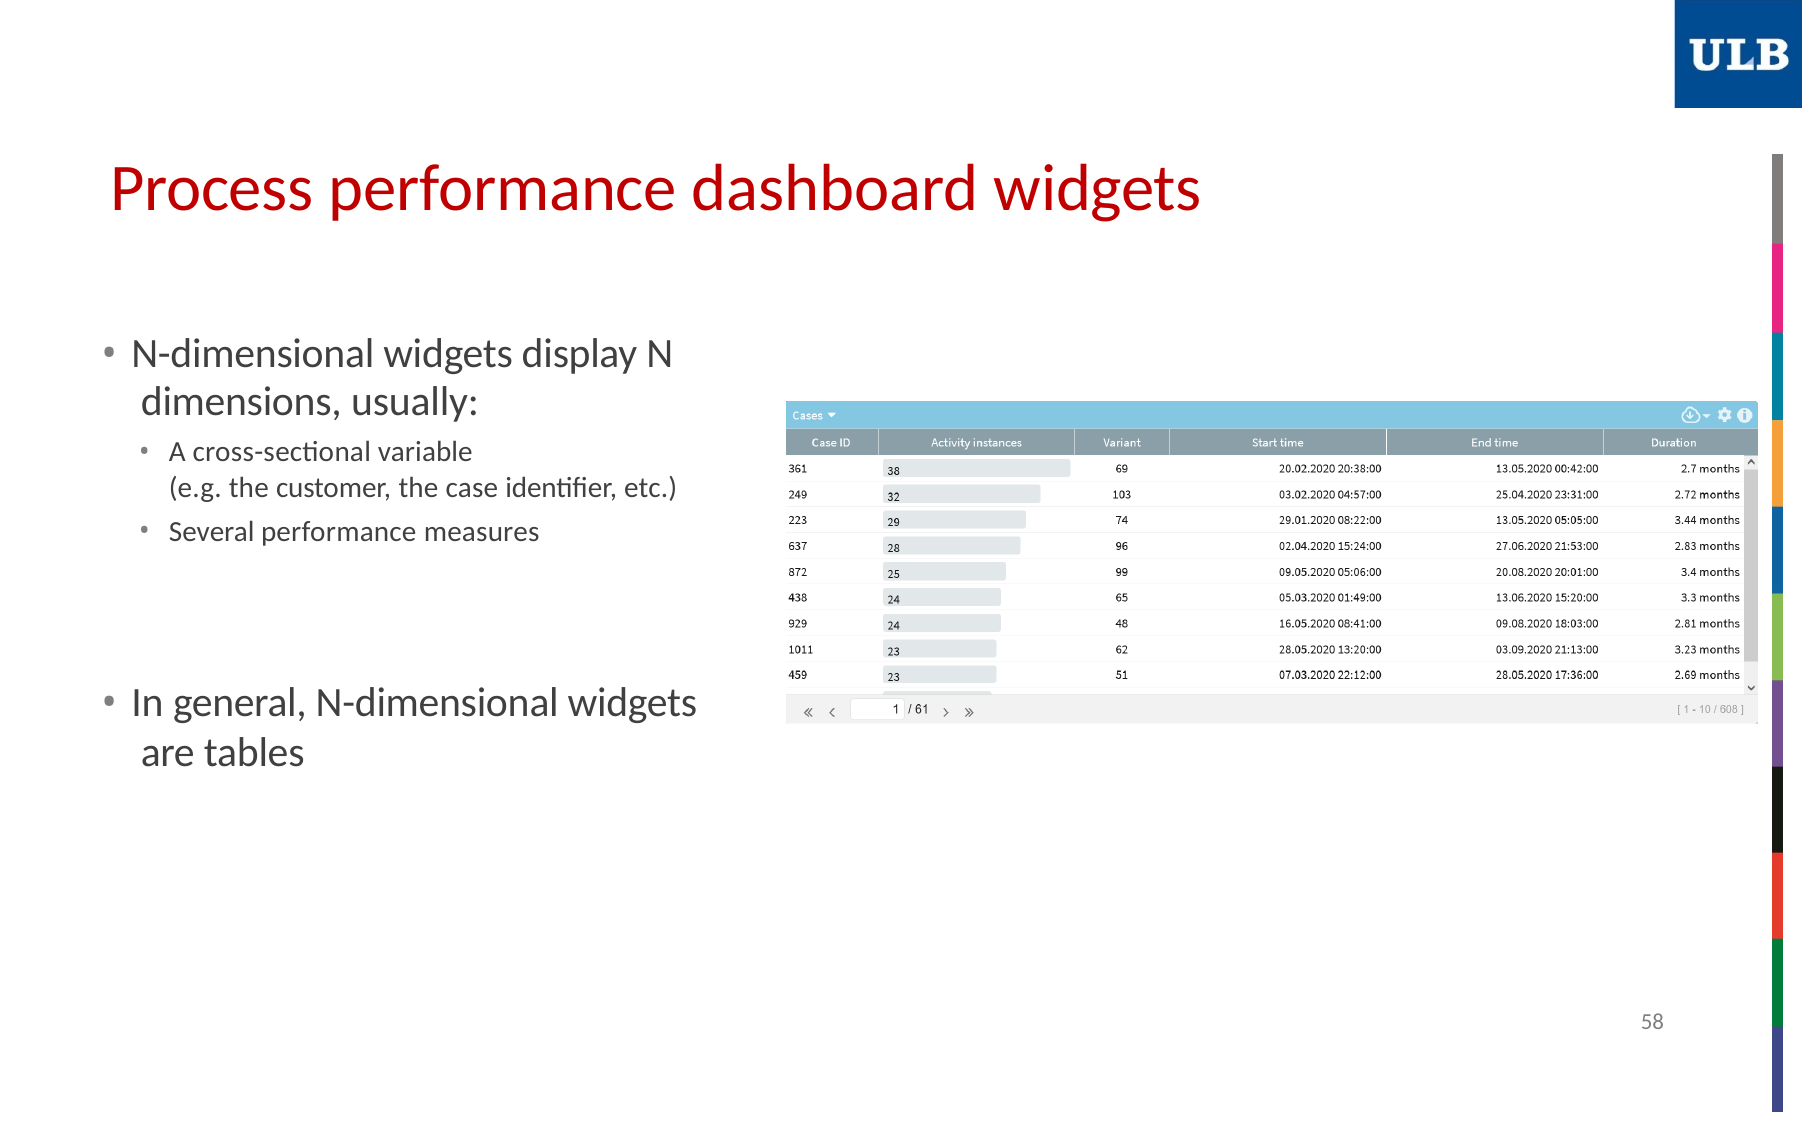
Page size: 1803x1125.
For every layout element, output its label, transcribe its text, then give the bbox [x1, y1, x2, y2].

text_box In general, N-dimensional widgets are tables [99, 672, 703, 775]
picture [786, 401, 1758, 724]
picture [1772, 420, 1783, 1112]
title Process performance dashboard widgets [108, 141, 1212, 332]
text_box 58 [1634, 1005, 1670, 1034]
picture [1674, 0, 1802, 108]
picture [1772, 154, 1783, 333]
text_box N-dimensional widgets display N dimensions, usually: A cross-sectional variable (e.g. the customer, the case identifier, etc.) Several performance measures [99, 322, 690, 548]
